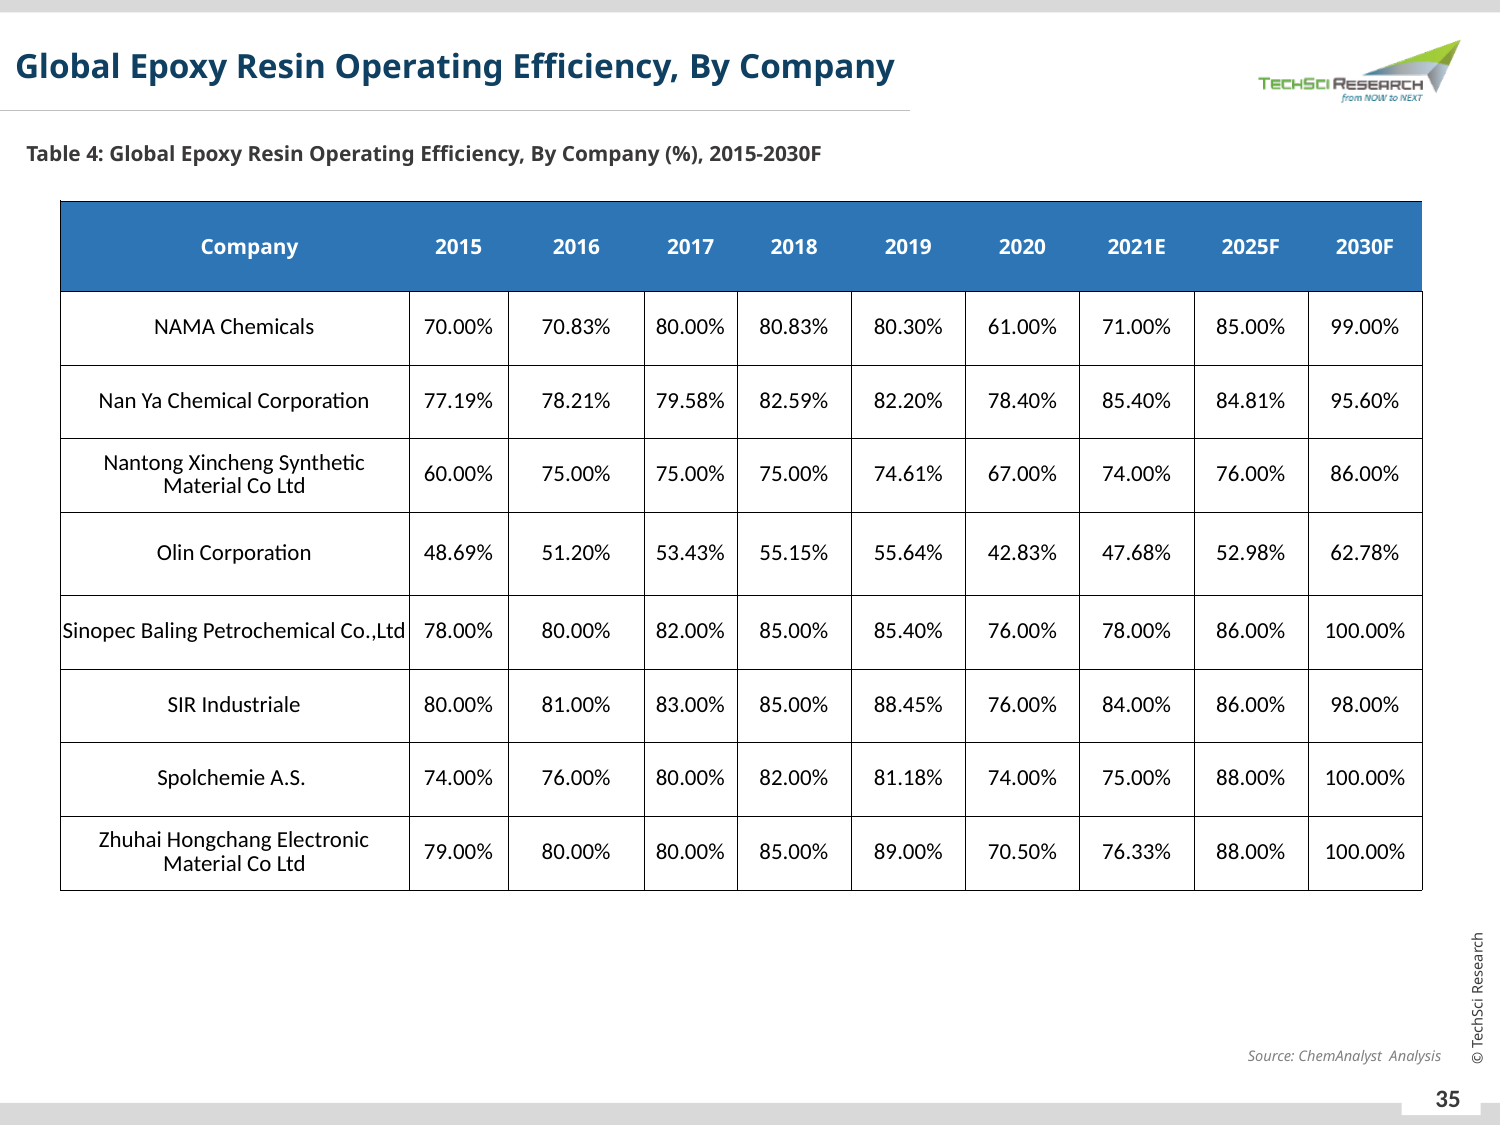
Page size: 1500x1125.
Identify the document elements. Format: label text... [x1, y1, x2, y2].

table_cell Nantong Xincheng Synthetic Material Co Ltd [61, 439, 409, 512]
table_cell 70.00% [410, 292, 508, 365]
table_cell 84.00% [1080, 670, 1194, 742]
table_cell 84.81% [1195, 366, 1308, 438]
table_cell 74.00% [1080, 439, 1194, 512]
table_cell 82.20% [852, 366, 965, 438]
table_cell 47.68% [1080, 513, 1194, 595]
text_box Source: ChemAnalyst Analysis [958, 1039, 1457, 1072]
table_cell 74.61% [852, 439, 965, 512]
table_cell 98.00% [1309, 670, 1422, 742]
table_header 2020 [965, 202, 1080, 291]
table_cell 80.00% [645, 817, 737, 890]
table_cell 55.64% [852, 513, 965, 595]
table_cell 85.40% [852, 596, 965, 669]
table_cell 80.30% [852, 292, 965, 365]
table_cell 79.00% [410, 817, 508, 890]
table_cell 78.00% [410, 596, 508, 669]
table_cell NAMA Chemicals [61, 292, 409, 365]
table_cell 76.00% [966, 670, 1079, 742]
table_cell 86.00% [1195, 670, 1308, 742]
table_cell 89.00% [852, 817, 965, 890]
table_cell 51.20% [509, 513, 644, 595]
table_cell 74.00% [966, 743, 1079, 816]
table_cell 70.50% [966, 817, 1079, 890]
table_cell 82.59% [738, 366, 851, 438]
table_cell 80.00% [509, 596, 644, 669]
table_cell 82.00% [738, 743, 851, 816]
text_box Table 4: Global Epoxy Resin Operating Efficiency, By Company (%), 2015-2030F [11, 120, 1457, 173]
table_cell 99.00% [1309, 292, 1422, 365]
table_cell 70.83% [509, 292, 644, 365]
table_cell 55.15% [738, 513, 851, 595]
table_cell 100.00% [1309, 817, 1422, 890]
table_cell Spolchemie A.S. [61, 743, 409, 816]
table_cell 60.00% [410, 439, 508, 512]
table_cell 79.58% [645, 366, 737, 438]
table_cell 67.00% [966, 439, 1079, 512]
table_cell 71.00% [1080, 292, 1194, 365]
table_cell 81.00% [509, 670, 644, 742]
table_cell Zhuhai Hongchang Electronic Material Co Ltd [61, 817, 409, 890]
table_cell 81.18% [852, 743, 965, 816]
table_cell 75.00% [738, 439, 851, 512]
table_cell 80.00% [509, 817, 644, 890]
table_header 2025F [1194, 202, 1308, 291]
picture [1257, 39, 1461, 104]
table_cell 42.83% [966, 513, 1079, 595]
table_cell 88.00% [1195, 817, 1308, 890]
table_cell 48.69% [410, 513, 508, 595]
table_cell 62.78% [1309, 513, 1422, 595]
table_cell 76.00% [1195, 439, 1308, 512]
table_cell 82.00% [645, 596, 737, 669]
table_cell 76.00% [509, 743, 644, 816]
table_cell 100.00% [1309, 596, 1422, 669]
table_cell 80.00% [410, 670, 508, 742]
table_cell 74.00% [410, 743, 508, 816]
table_cell 77.19% [410, 366, 508, 438]
table_header 2017 [644, 202, 737, 291]
table_cell Nan Ya Chemical Corporation [61, 366, 409, 438]
table_cell 78.00% [1080, 596, 1194, 669]
table_cell 95.60% [1309, 366, 1422, 438]
table_cell 85.00% [738, 670, 851, 742]
table_cell 88.00% [1195, 743, 1308, 816]
table_header 2030F [1308, 202, 1422, 291]
table_header Company [61, 202, 409, 291]
table_cell 85.00% [1195, 292, 1308, 365]
table_cell 85.40% [1080, 366, 1194, 438]
table_cell 75.00% [645, 439, 737, 512]
table_cell 53.43% [645, 513, 737, 595]
table_cell 100.00% [1309, 743, 1422, 816]
table_header 2016 [509, 202, 644, 291]
table_cell 80.83% [738, 292, 851, 365]
table_cell 86.00% [1195, 596, 1308, 669]
table_cell 85.00% [738, 596, 851, 669]
table_cell 76.33% [1080, 817, 1194, 890]
list Global Epoxy Resin Operating Efficiency, By Company [0, 30, 1003, 106]
table_cell 75.00% [509, 439, 644, 512]
table_header 2021E [1080, 202, 1194, 291]
table_cell 88.45% [852, 670, 965, 742]
table_header 2015 [409, 202, 509, 291]
table_cell 52.98% [1195, 513, 1308, 595]
table_cell 80.00% [645, 292, 737, 365]
table_cell 75.00% [1080, 743, 1194, 816]
table_cell 83.00% [645, 670, 737, 742]
table_cell SIR Industriale [61, 670, 409, 742]
table_cell Sinopec Baling Petrochemical Co.,Ltd [61, 596, 409, 669]
table_header 2018 [737, 202, 851, 291]
table_cell 78.21% [509, 366, 644, 438]
table_cell 80.00% [645, 743, 737, 816]
table_cell 86.00% [1309, 439, 1422, 512]
table_cell 85.00% [738, 817, 851, 890]
table_header 2019 [851, 202, 965, 291]
table_cell 78.40% [966, 366, 1079, 438]
table_cell 76.00% [966, 596, 1079, 669]
table_cell Olin Corporation [61, 513, 409, 595]
table_cell 61.00% [966, 292, 1079, 365]
